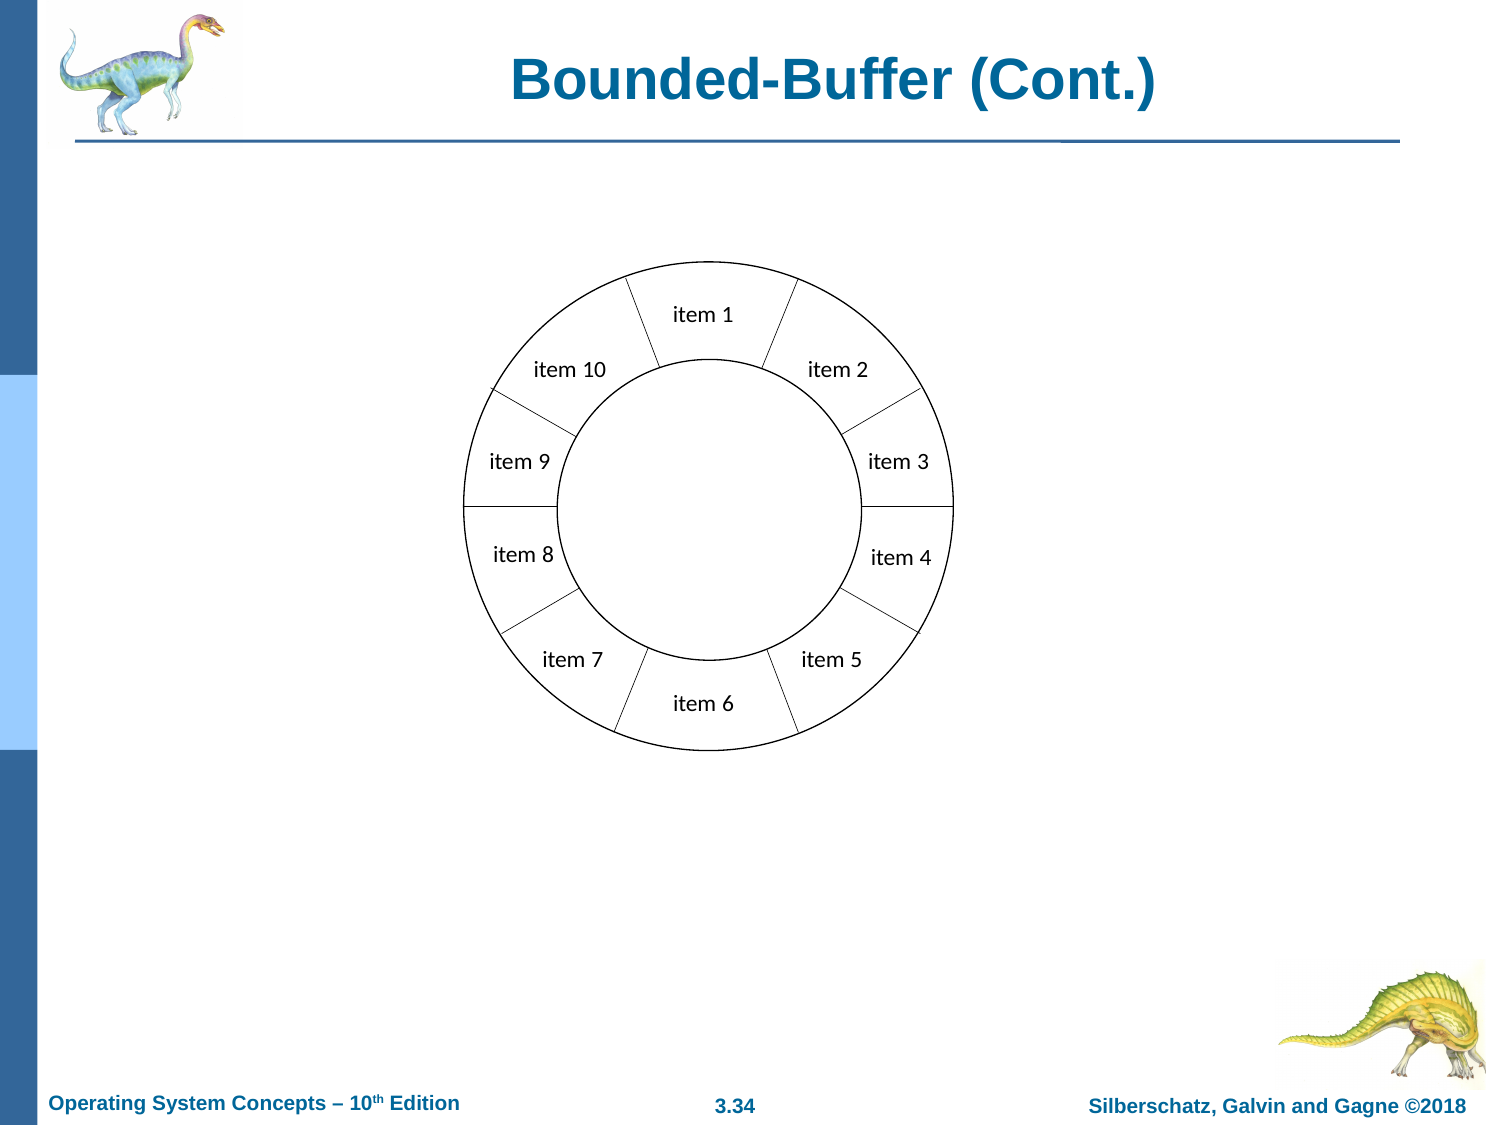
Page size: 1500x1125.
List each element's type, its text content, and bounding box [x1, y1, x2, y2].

picture [1275, 959, 1486, 1090]
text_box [124, 164, 1379, 864]
picture [46, 0, 243, 149]
title Bounded-Buffer (Cont.) [171, 43, 1497, 119]
